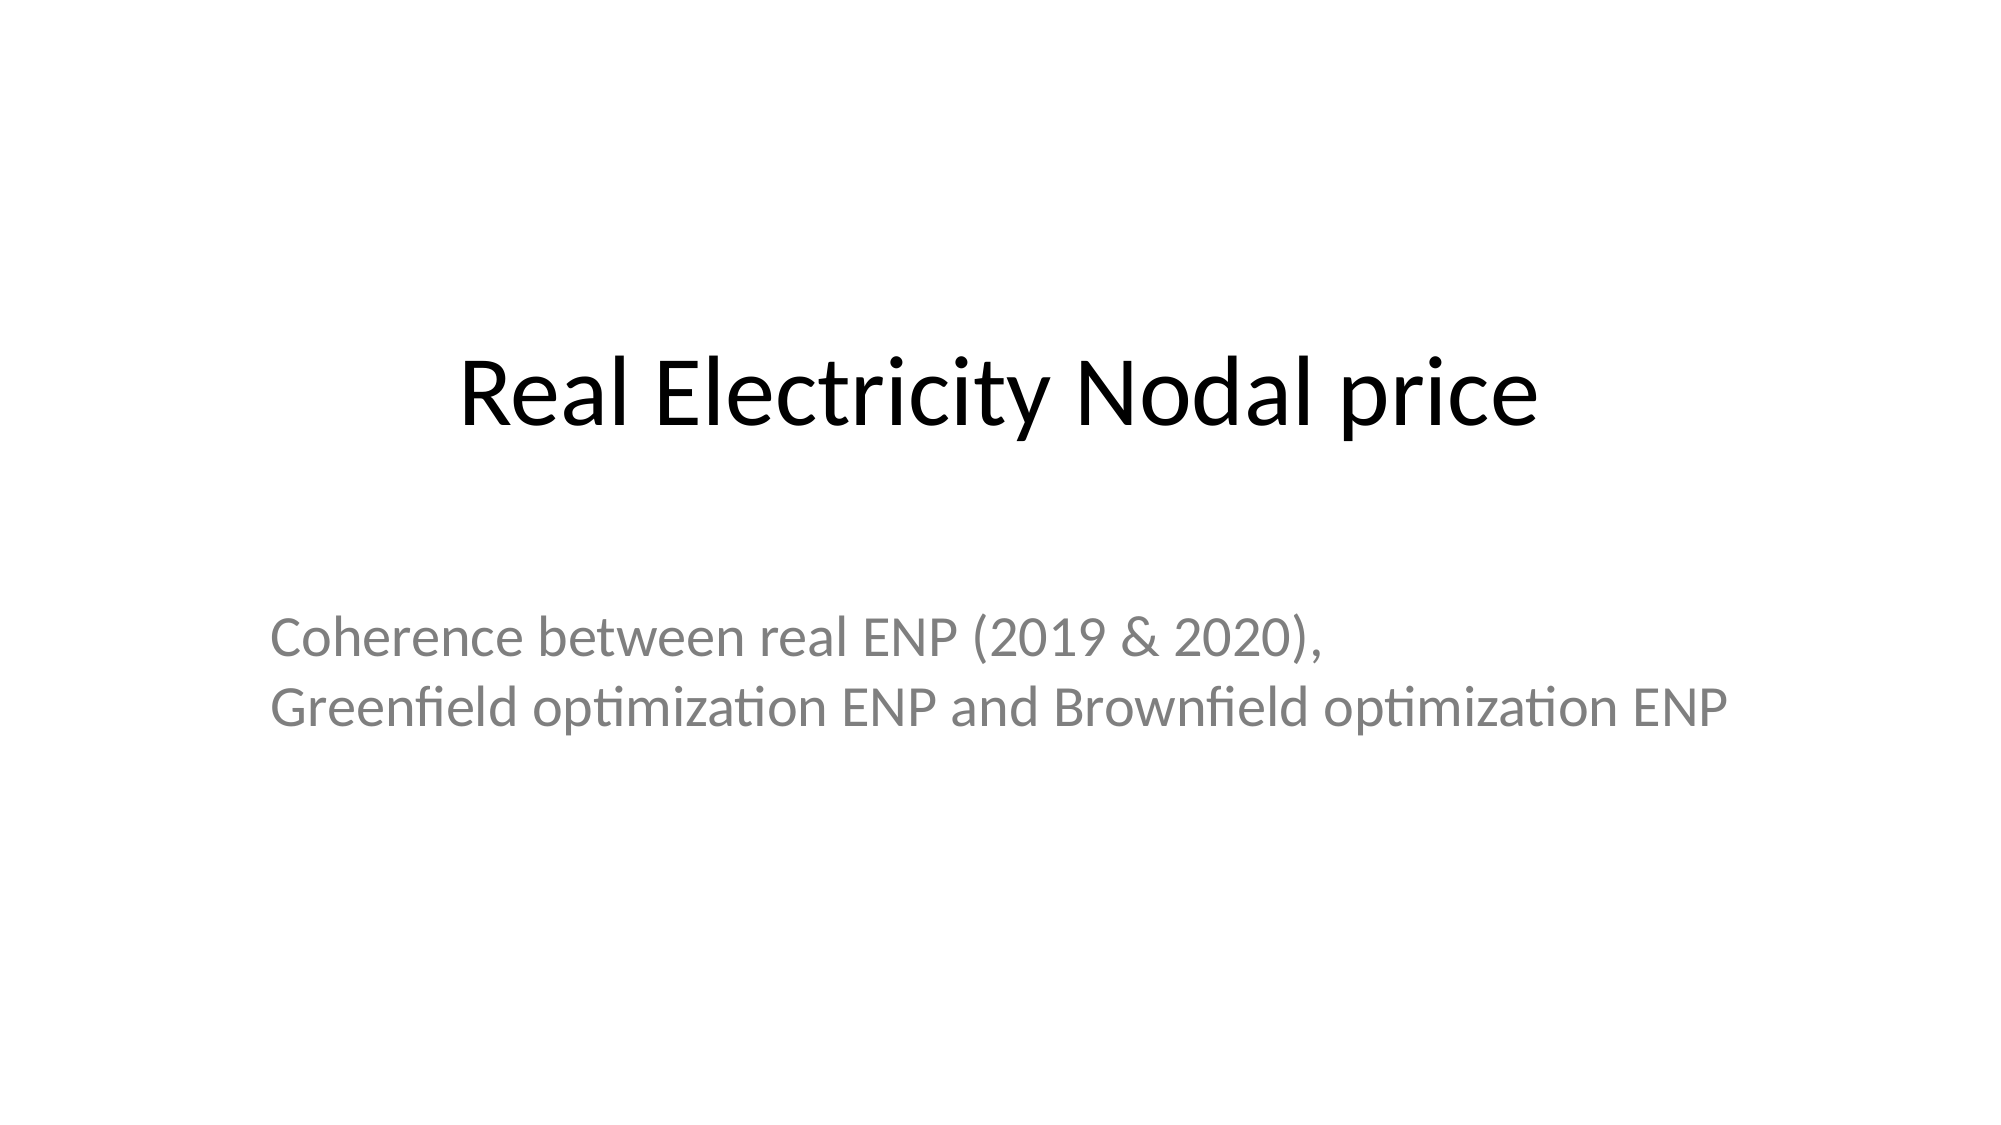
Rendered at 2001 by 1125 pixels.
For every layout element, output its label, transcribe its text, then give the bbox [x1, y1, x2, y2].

text_box Coherence between real ENP (2019 & 2020), Greenfield optimization ENP and Brownfield optimization ENP [255, 591, 1744, 746]
text_box Real Electricity Nodal price [443, 318, 1556, 453]
